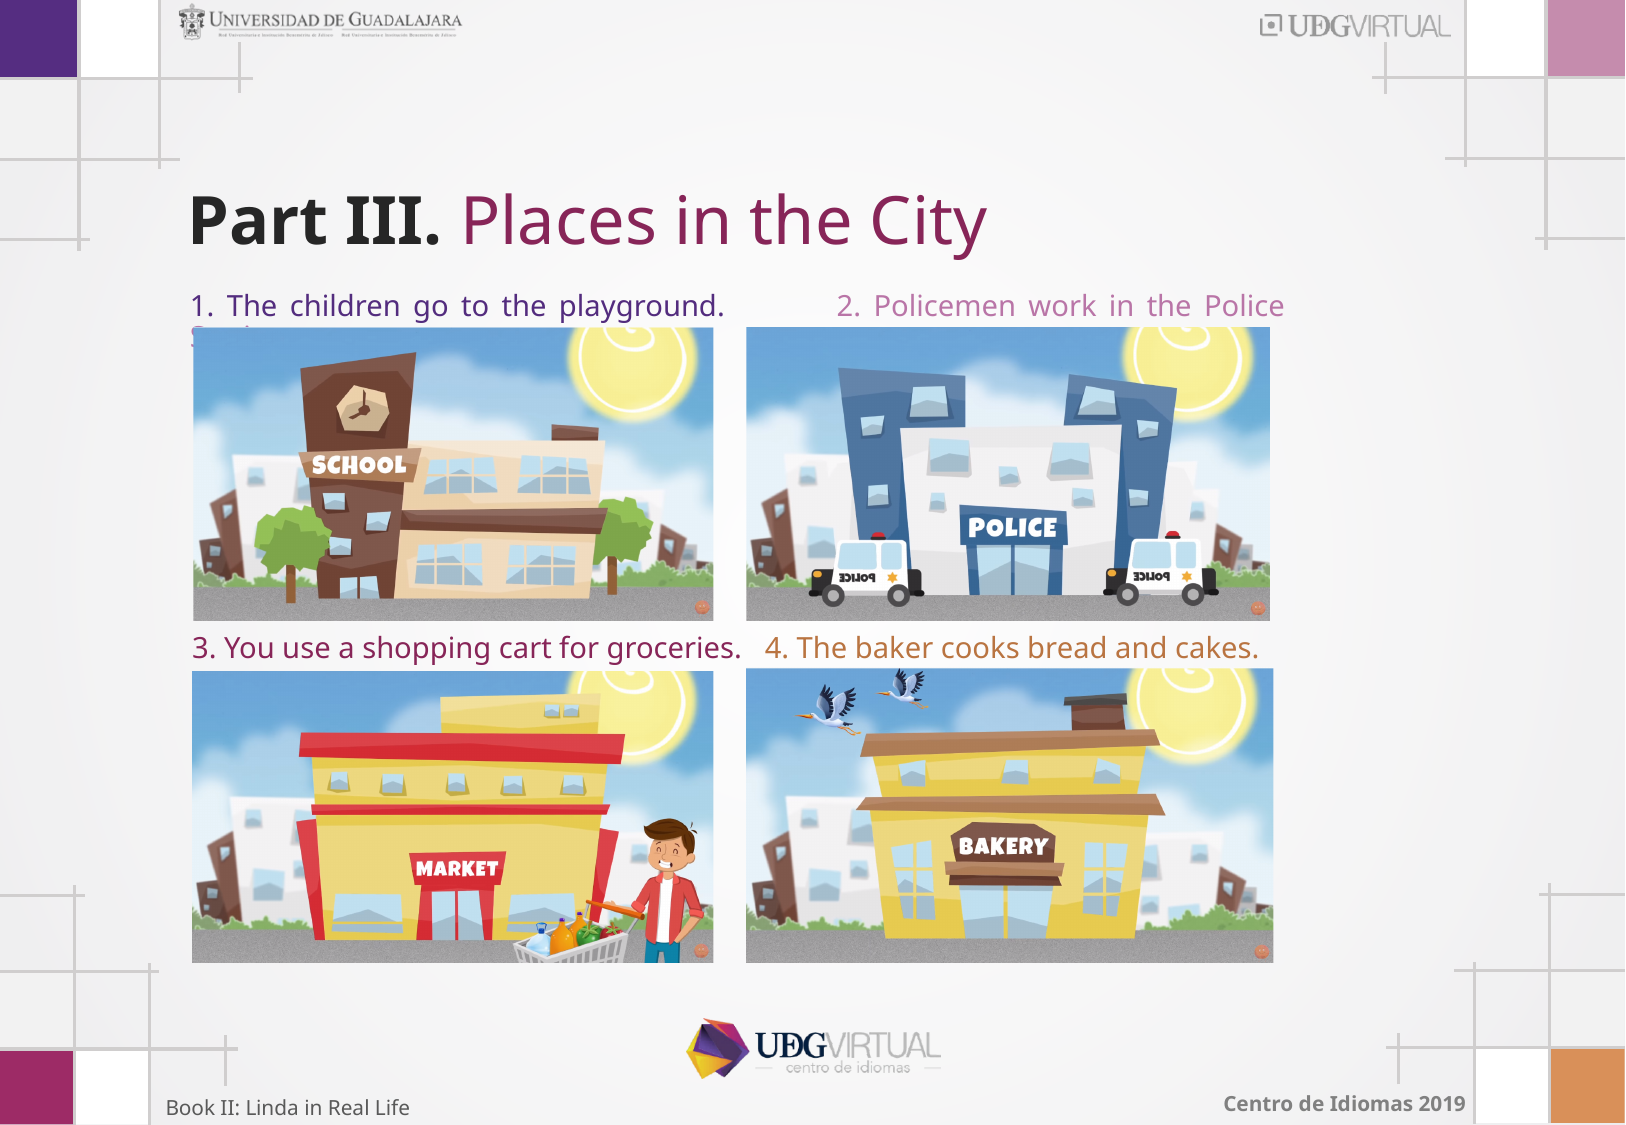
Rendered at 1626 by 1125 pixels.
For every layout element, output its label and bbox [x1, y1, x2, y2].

picture [746, 327, 1271, 621]
text_box [0, 0, 1625, 1125]
picture [193, 327, 714, 621]
picture [686, 1018, 941, 1079]
picture [746, 667, 1274, 963]
picture [658, 951, 665, 963]
picture [192, 671, 714, 963]
